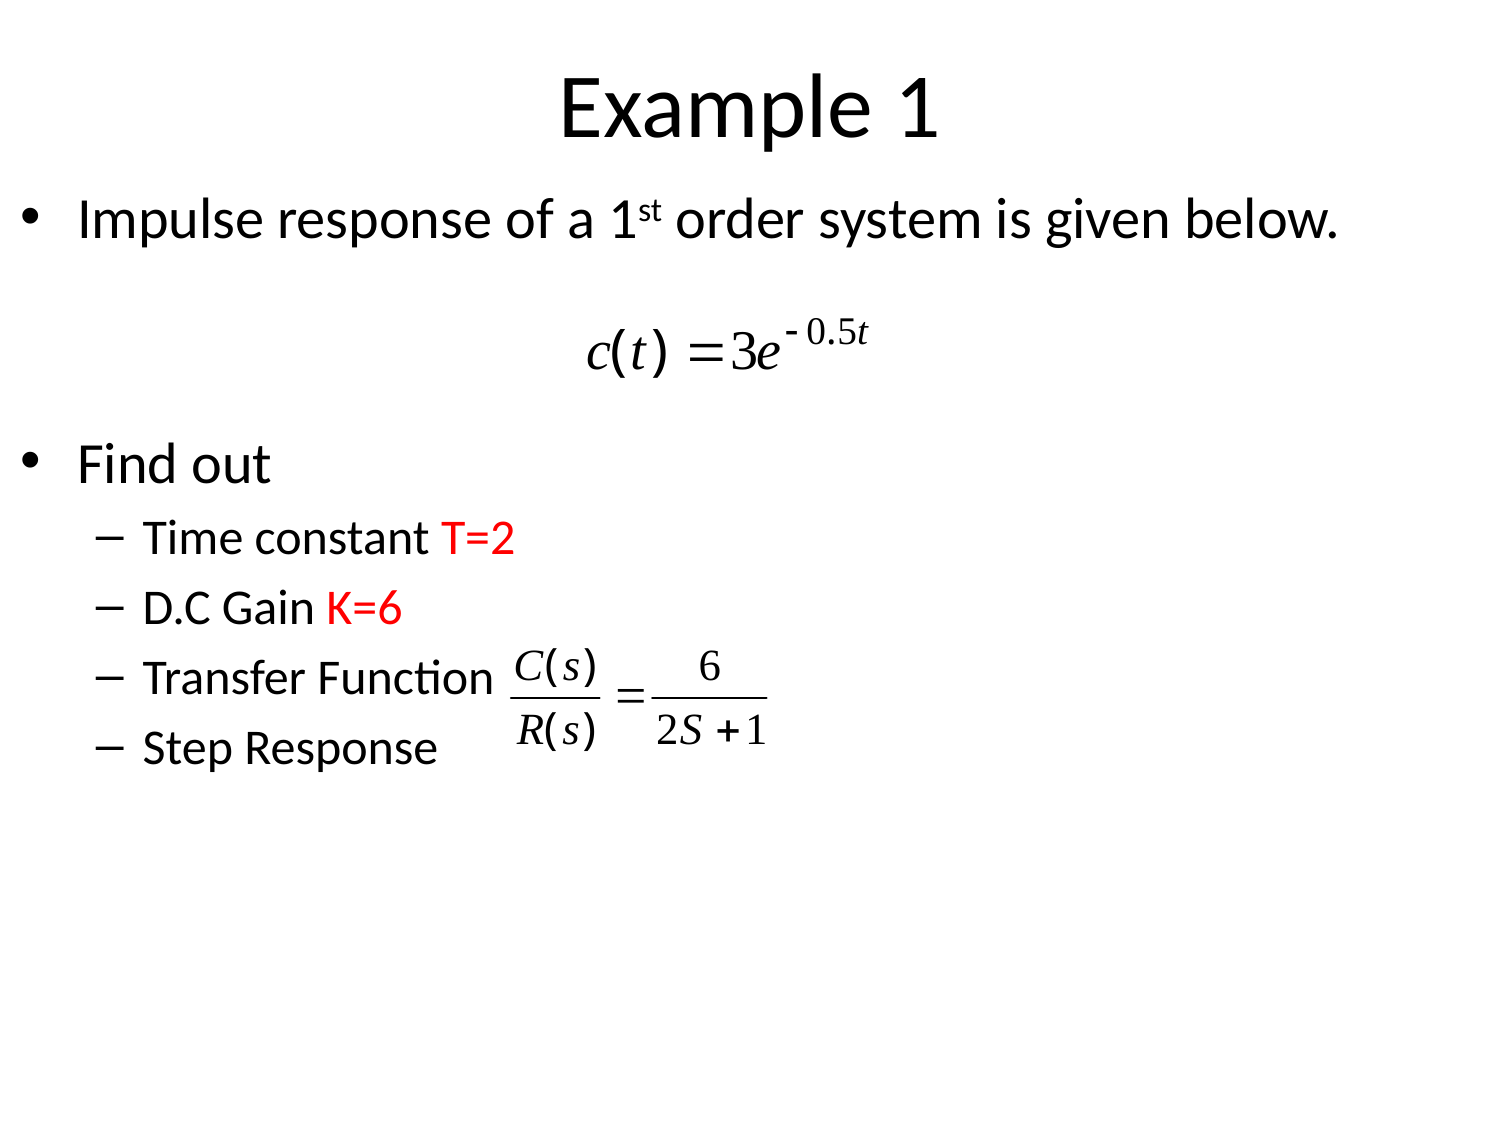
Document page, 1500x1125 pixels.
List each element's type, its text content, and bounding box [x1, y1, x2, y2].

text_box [501, 633, 780, 759]
list Impulse response of a 1st order system is given below. Find out Time constant T=2 D.C Gain K=6 Transfer Function Step Response [5, 172, 1390, 916]
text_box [576, 302, 881, 387]
title Example 1 [75, 7, 1425, 195]
